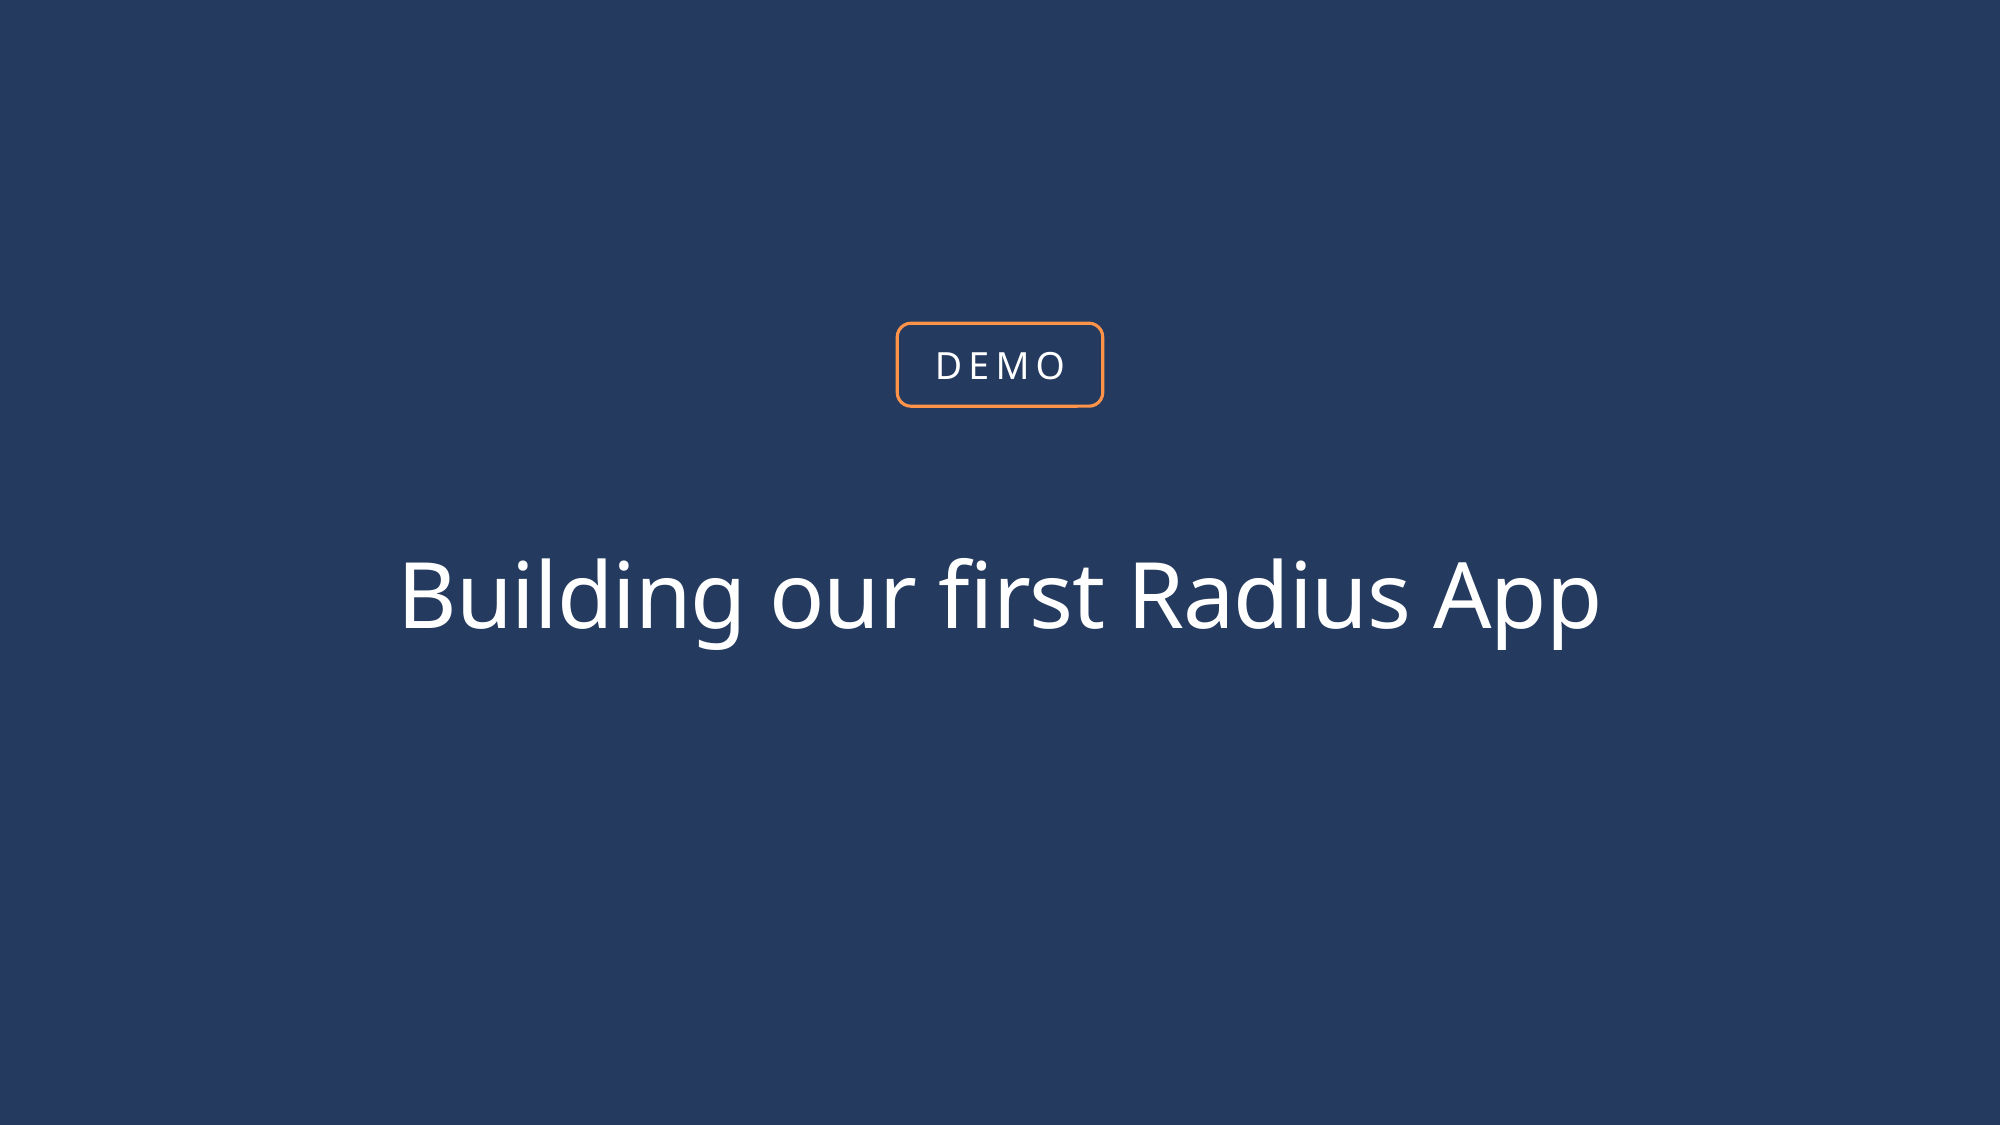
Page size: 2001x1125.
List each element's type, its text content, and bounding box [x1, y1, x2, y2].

title Building our first Radius App [249, 548, 1750, 649]
